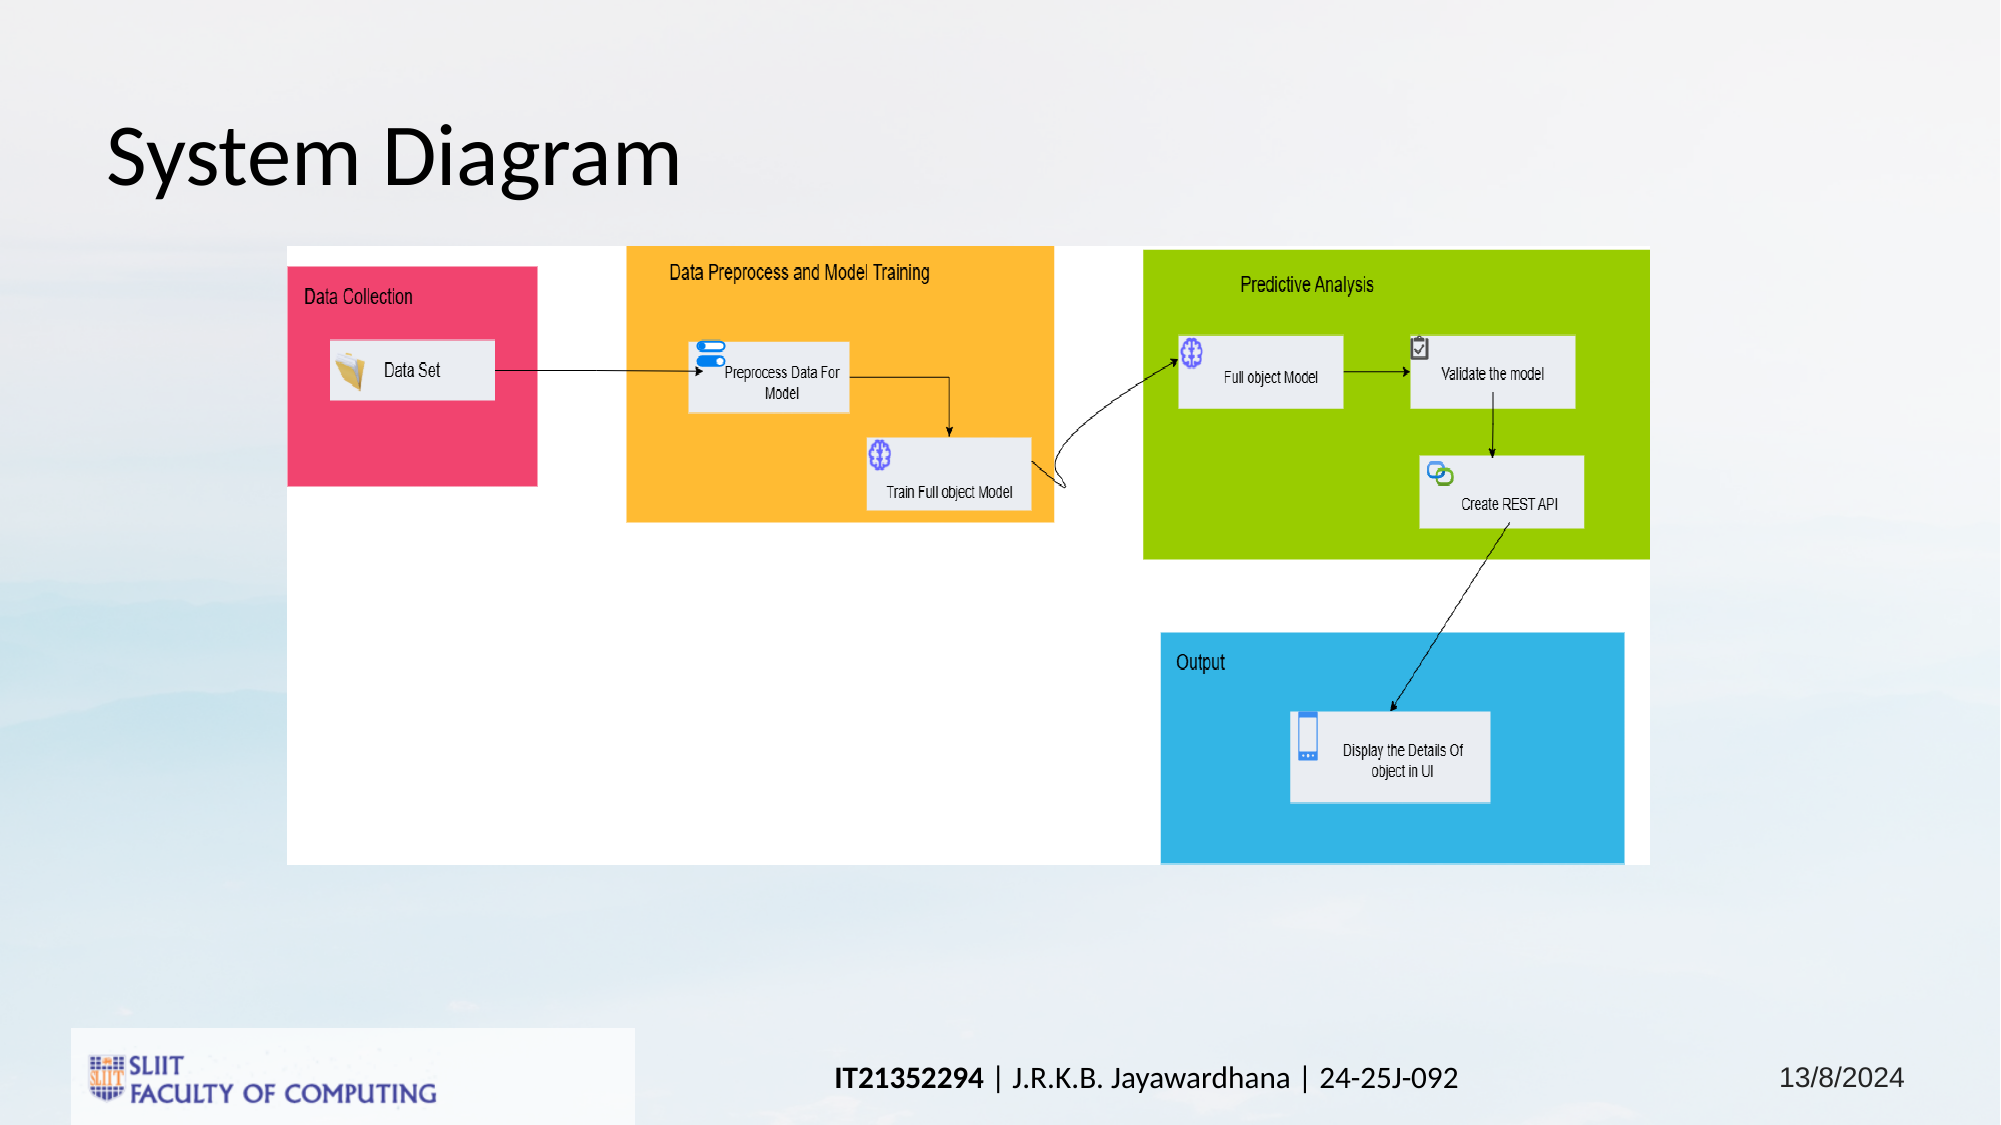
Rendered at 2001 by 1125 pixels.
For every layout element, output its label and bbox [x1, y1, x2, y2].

text_box [70, 1027, 1930, 1125]
picture [0, 0, 2000, 1125]
